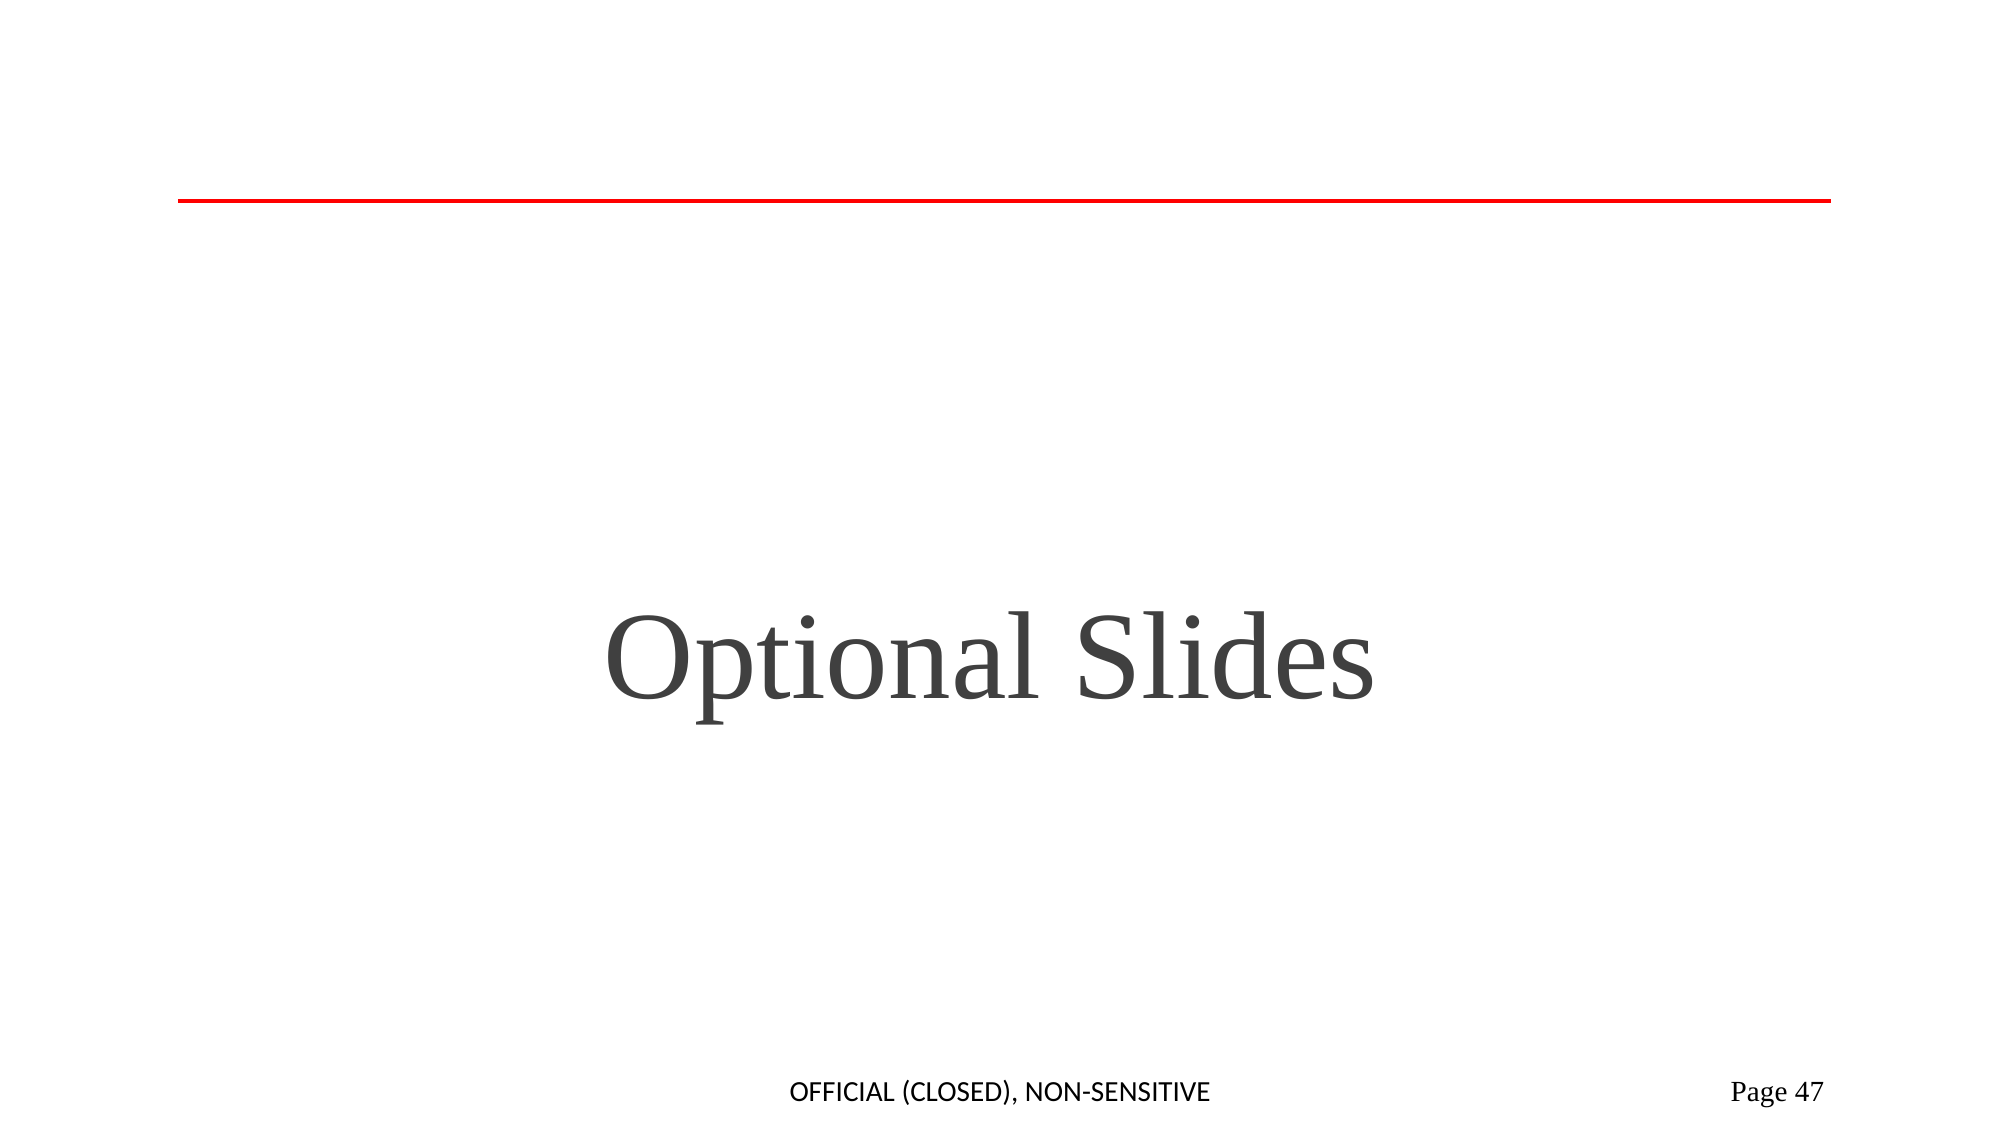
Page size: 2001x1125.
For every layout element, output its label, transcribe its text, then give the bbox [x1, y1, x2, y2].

slide_number Page 47 [1624, 1059, 1840, 1120]
footer Official (Closed), Non-sensitive [604, 1059, 1396, 1120]
list Optional Slides [180, 236, 1834, 1004]
